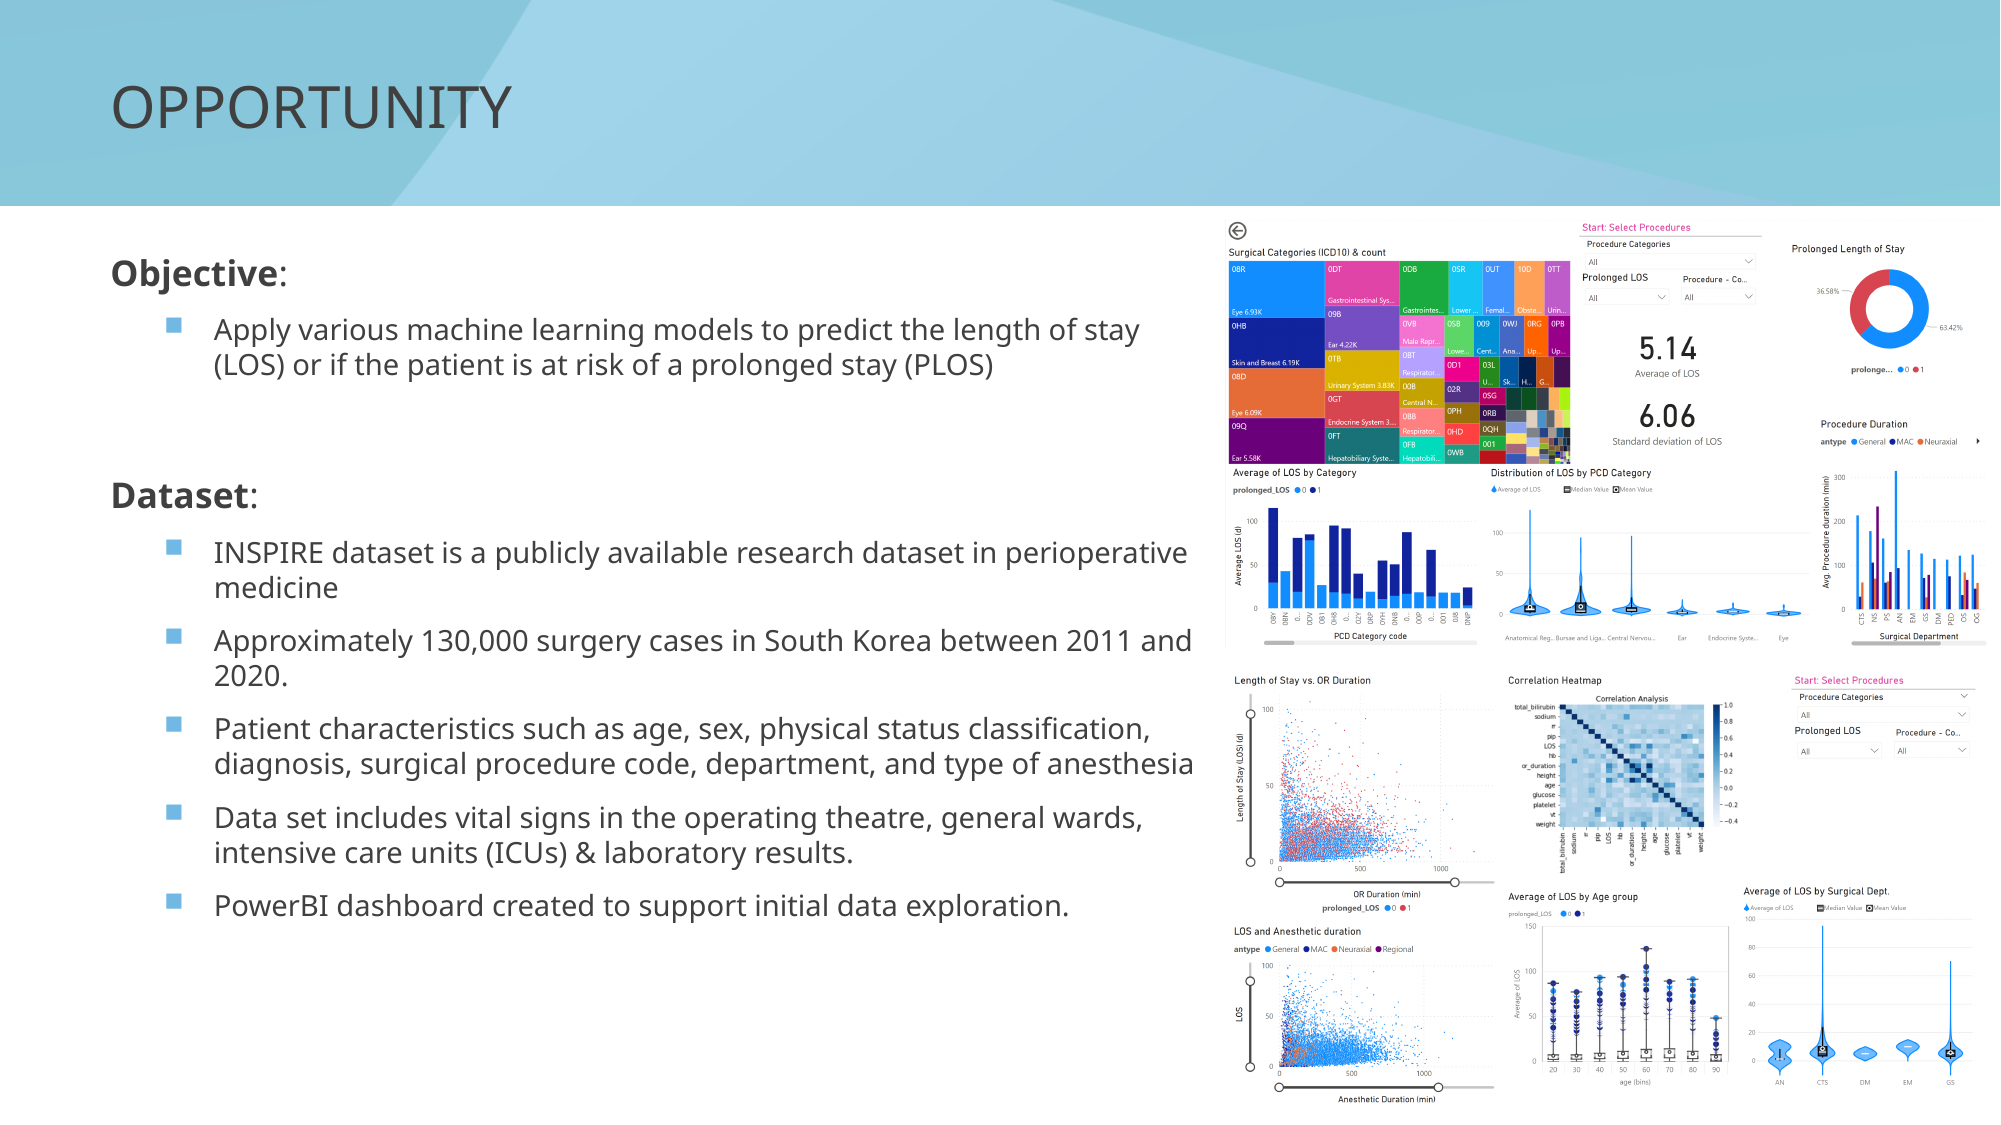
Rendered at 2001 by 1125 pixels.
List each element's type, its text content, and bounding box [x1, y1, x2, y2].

picture [1224, 219, 1987, 649]
title OPPORTUNITY [95, 57, 1905, 148]
list Objective: Apply various machine learning models to predict the length of stay (LOS) or if the patient is at risk of a prolonged stay (PLOS) Dataset: INSPIRE dataset is a publicly available research dataset in perioperative medicine Approximately 130,000 surgery cases in South Korea between 2011 and 2020. Patient characteristics such as age, sex, physical status classification, diagnosis, surgical procedure code, department, and type of anesthesia Data set includes vital signs in the operating theatre, general wards, intensive care units (ICUs) & laboratory results. PowerBI dashboard created to support initial data exploration. [95, 238, 1217, 981]
picture [0, 0, 2000, 206]
picture [1224, 675, 1987, 1104]
